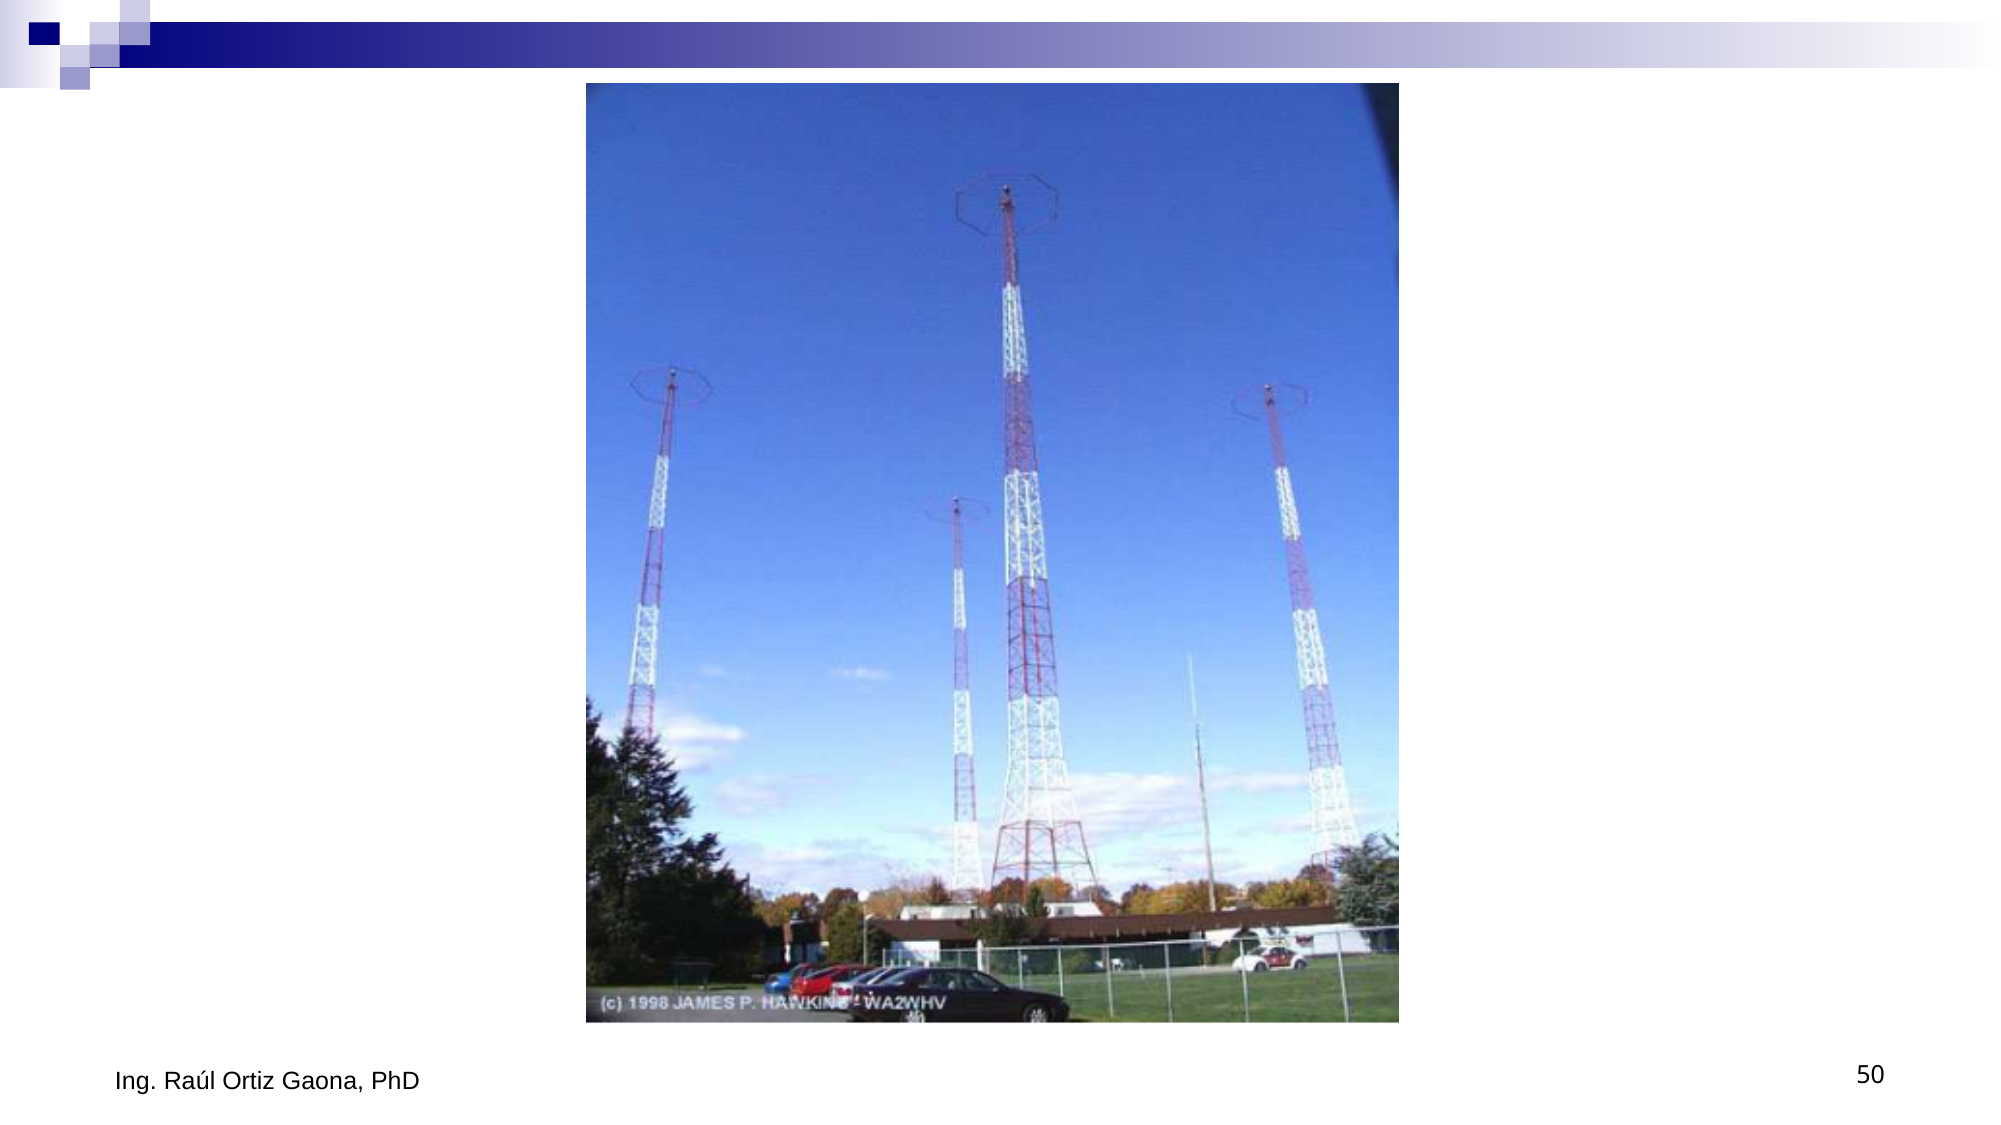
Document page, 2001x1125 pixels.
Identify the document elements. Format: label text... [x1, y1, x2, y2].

slide_number 50 [1433, 1025, 1900, 1100]
slide_number Ing. Raúl Ortiz Gaona, PhD [99, 1024, 567, 1103]
picture [586, 82, 1399, 1025]
